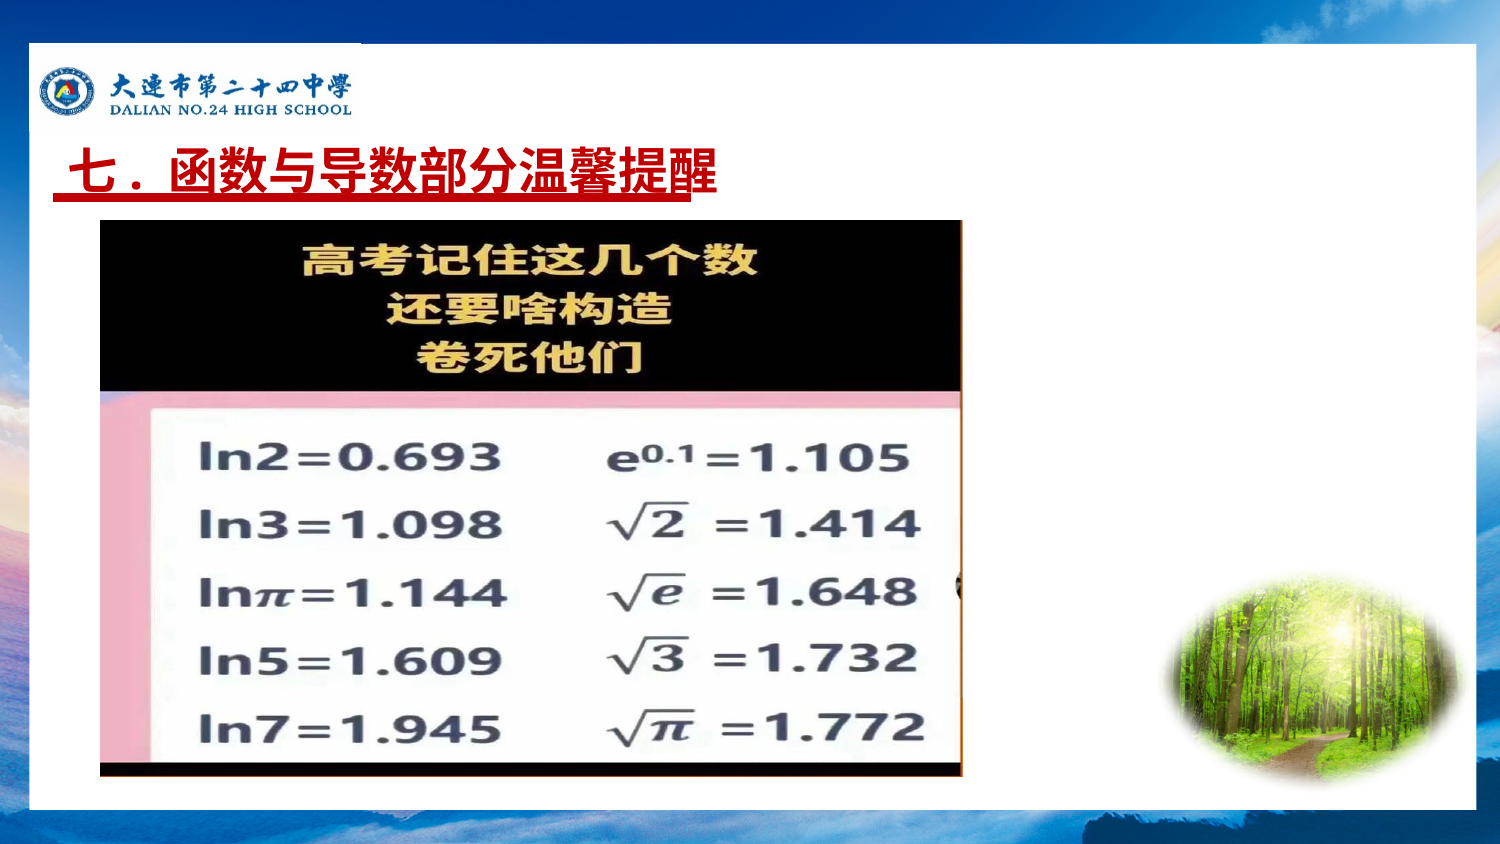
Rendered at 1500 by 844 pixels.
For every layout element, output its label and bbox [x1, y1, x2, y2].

picture [0, 0, 1500, 844]
text_box [52, 138, 865, 201]
